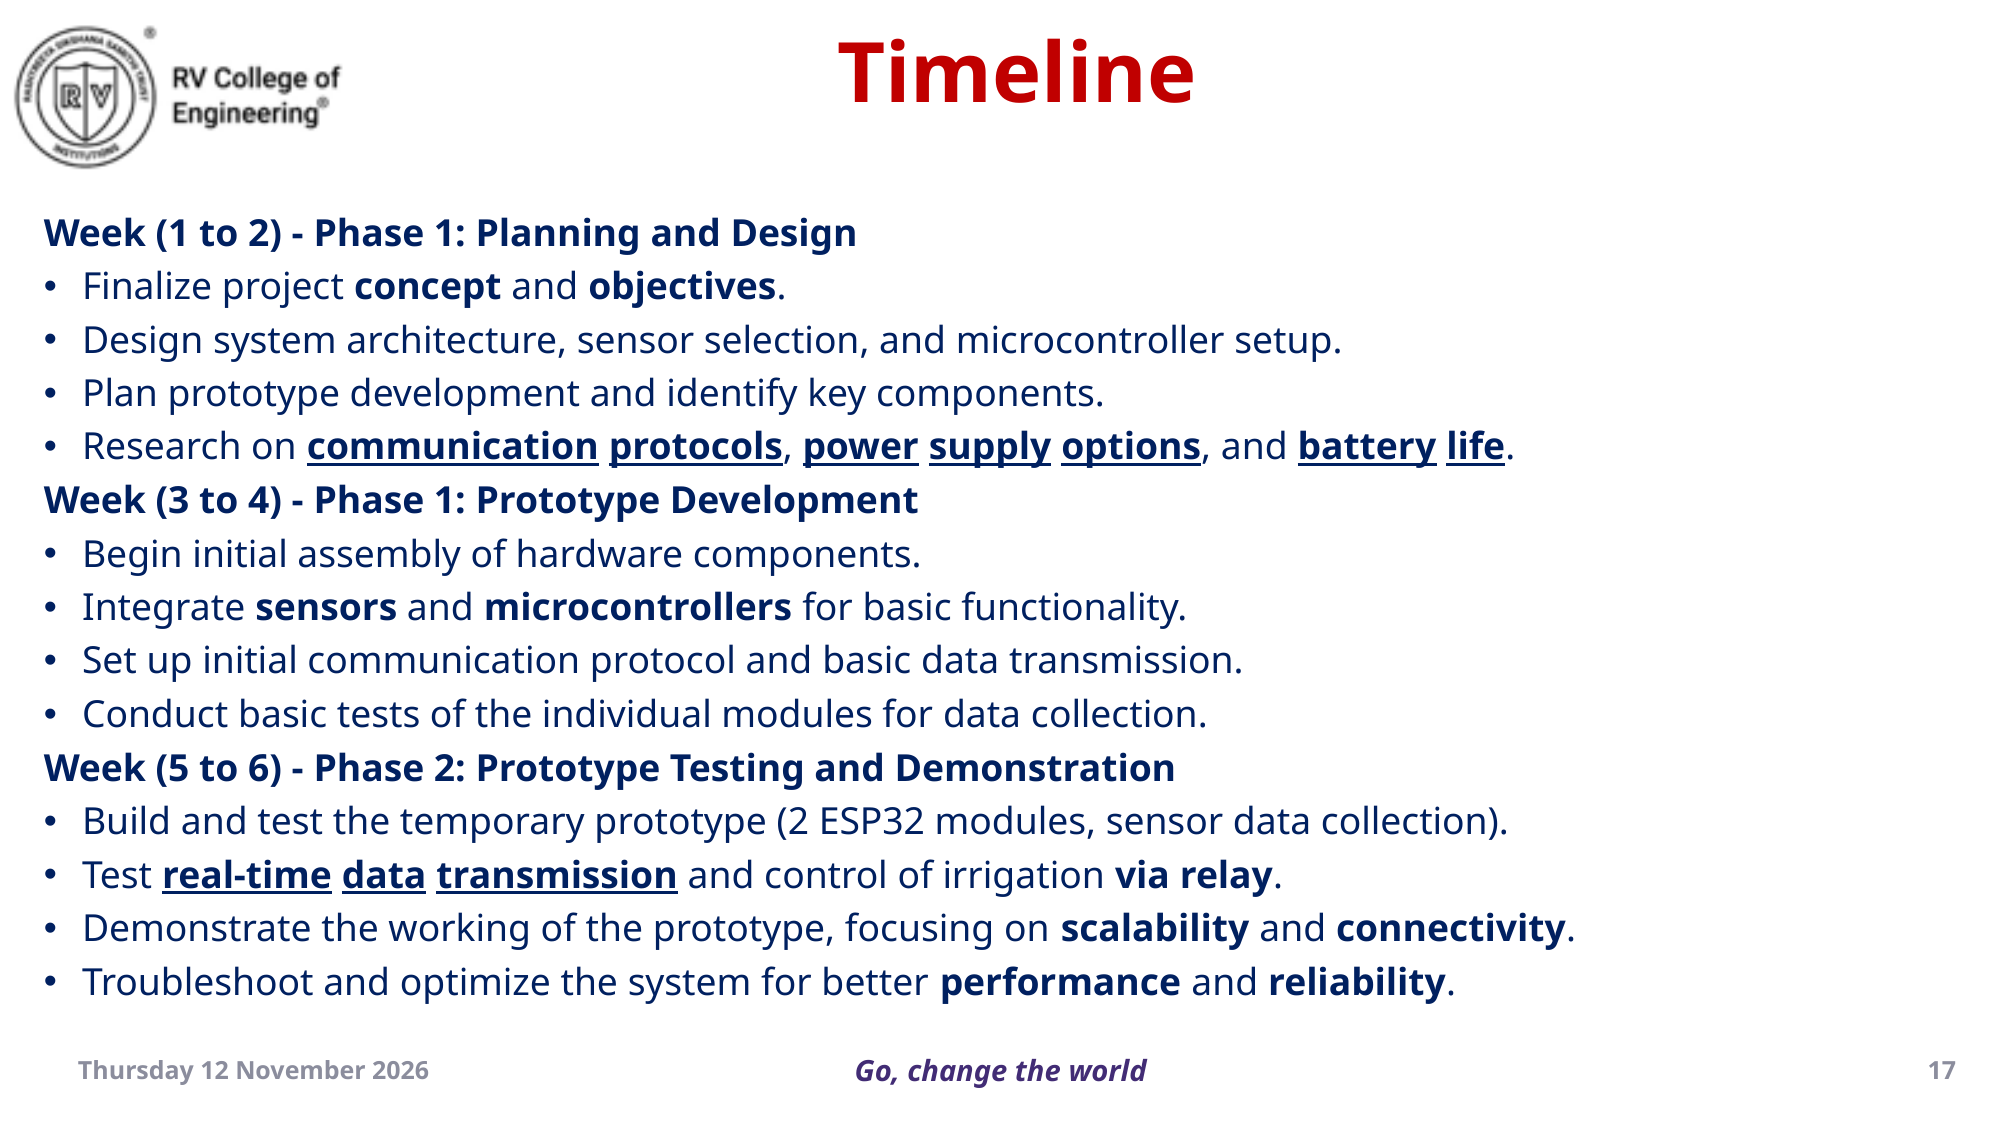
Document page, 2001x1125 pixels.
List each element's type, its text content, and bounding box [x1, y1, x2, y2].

text_box Timeline [348, 0, 1686, 139]
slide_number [28, 1041, 479, 1102]
picture [0, 12, 363, 177]
slide_number 17 [1521, 1041, 1972, 1102]
list Week (1 to 2) - Phase 1: Planning and Design Finalize project concept and objectives. Design system architecture, sensor selection, and microcontroller setup. Plan prototype development and identify key components. Research on communication protocols, power supply options, and battery life. Week (3 to 4) - Phase 1: Prototype Development Begin initial assembly of hardware components. Integrate sensors and microcontrollers for basic functionality. Set up initial communication protocol and basic data transmission. Conduct basic tests of the individual modules for data collection. Week (5 to 6) - Phase 2: Prototype Testing and Demonstration Build and test the temporary prototype (2 ESP32 modules, sensor data collection). Test real-time data transmission and control of irrigation via relay. Demonstrate the working of the prototype, focusing on scalability and connectivity. Troubleshoot and optimize the system for better performance and reliability. [28, 206, 1972, 1014]
